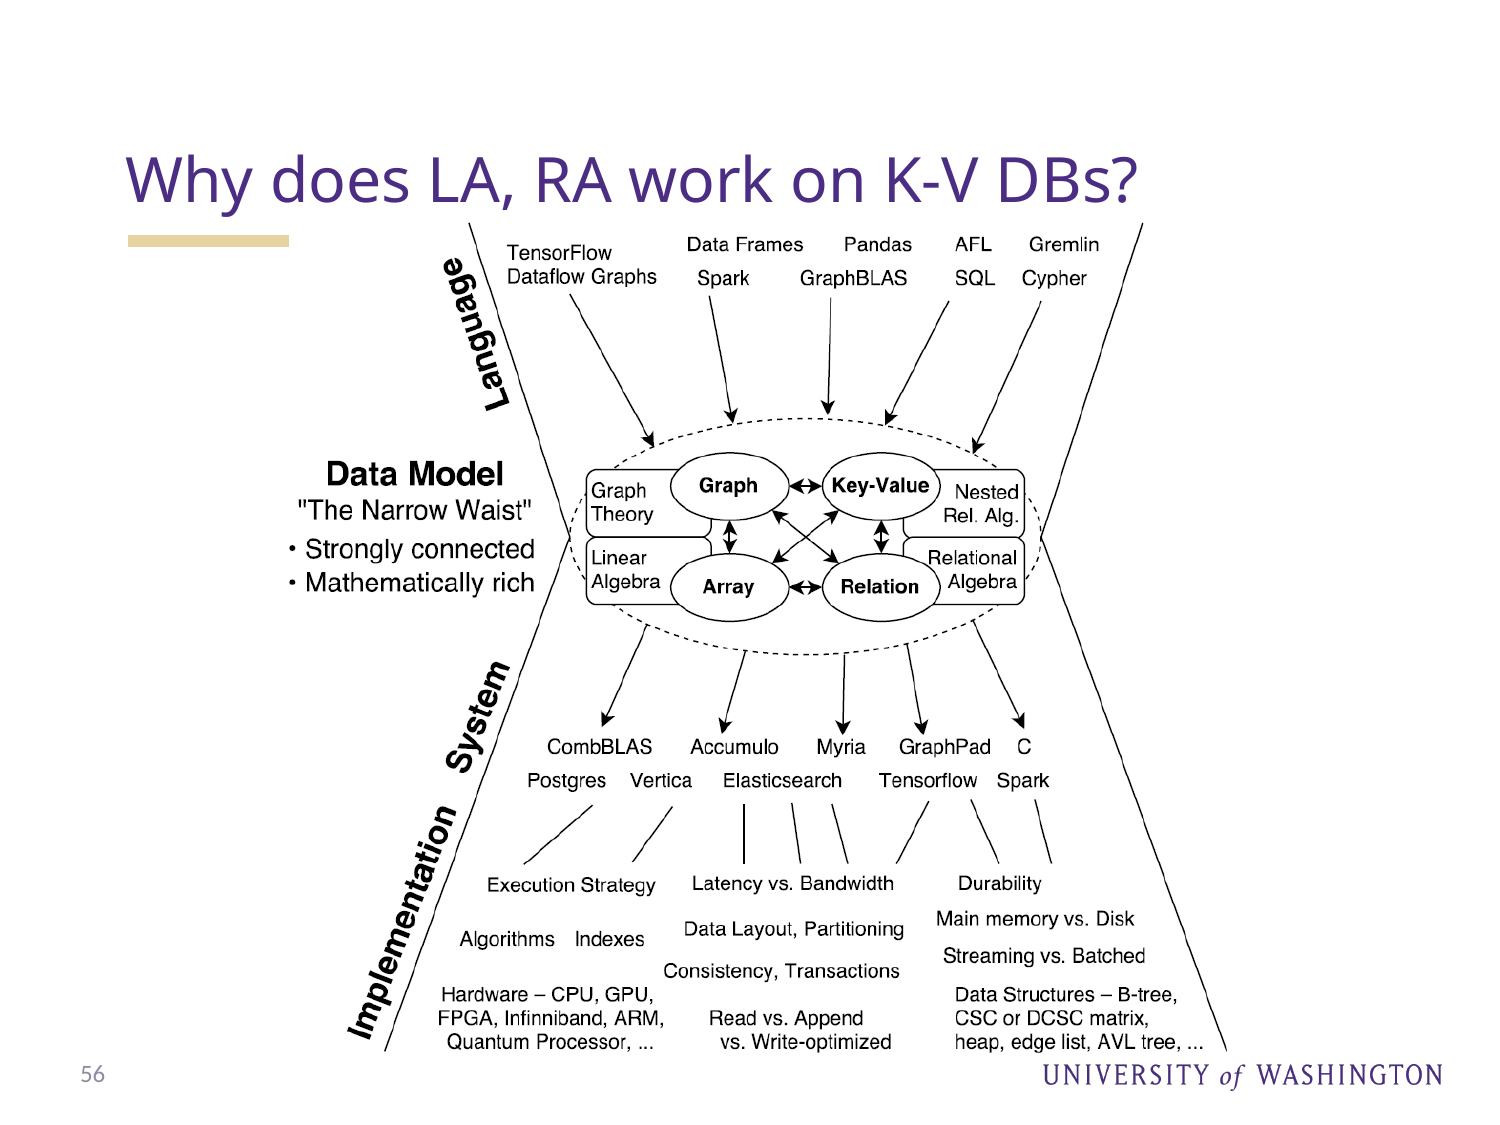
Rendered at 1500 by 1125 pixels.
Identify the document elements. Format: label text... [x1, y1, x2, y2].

picture [128, 222, 1228, 1053]
slide_number 56 [64, 1042, 403, 1103]
list Why does LA, RA work on K-V DBs? [110, 60, 1475, 224]
picture [1043, 1064, 1442, 1091]
